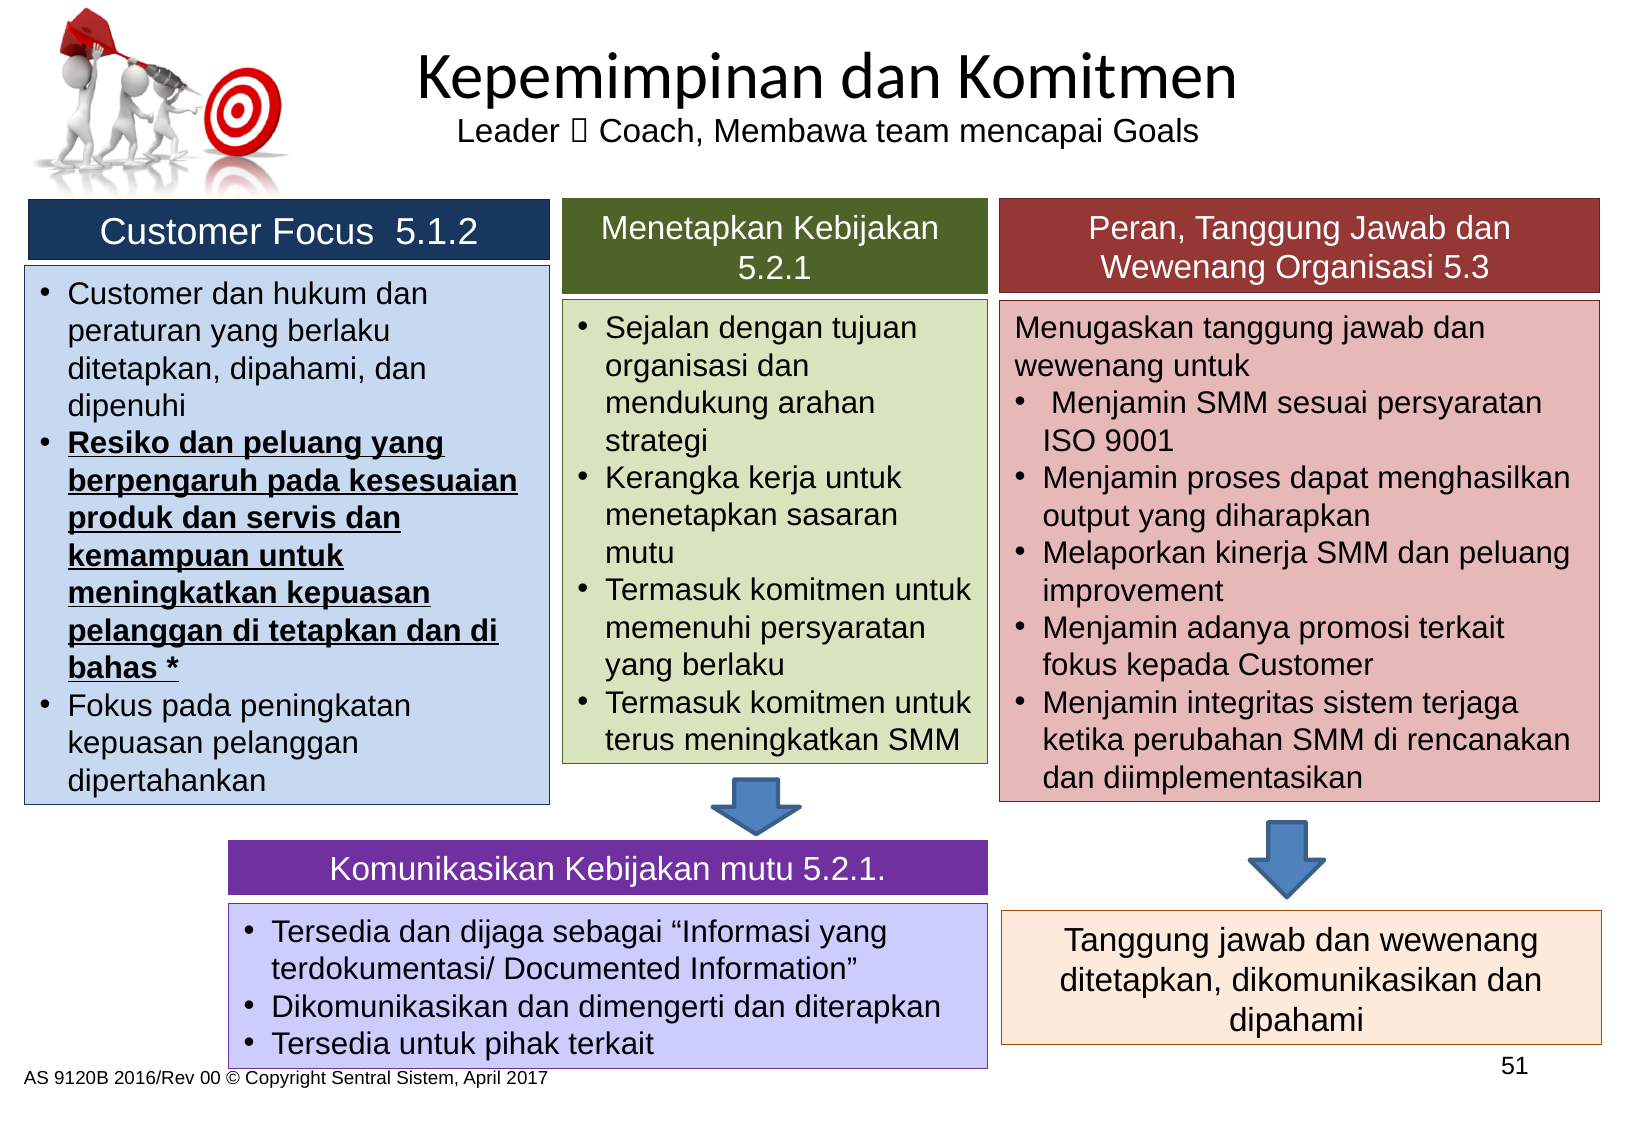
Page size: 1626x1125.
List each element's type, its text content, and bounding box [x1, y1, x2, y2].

text_box Customer Focus 5.1.2 [28, 199, 550, 260]
title Kepemimpinan dan Komitmen [311, 0, 1345, 148]
text_box Tanggung jawab dan wewenang ditetapkan, dikomunikasikan dan dipahami [1001, 910, 1602, 1045]
text_box Sejalan dengan tujuan organisasi dan mendukung arahan strategi Kerangka kerja untuk menetapkan sasaran mutu Termasuk komitmen untuk memenuhi persyaratan yang berlaku Termasuk komitmen untuk terus meningkatkan SMM [562, 299, 988, 764]
text_box Peran, Tanggung Jawab dan Wewenang Organisasi 5.3 [999, 198, 1600, 293]
text_box [710, 777, 802, 836]
text_box [1247, 820, 1327, 900]
text_box Menetapkan Kebijakan 5.2.1 [562, 198, 988, 294]
text_box Tersedia dan dijaga sebagai “Informasi yang terdokumentasi/ Documented Information” Dikomunikasikan dan dimengerti dan diterapkan Tersedia untuk pihak terkait [228, 903, 988, 1069]
slide_number 51 [1164, 1042, 1544, 1103]
text_box Leader  Coach, Membawa team mencapai Goals [363, 101, 1303, 157]
picture [27, 0, 301, 201]
text_box Customer dan hukum dan peraturan yang berlaku ditetapkan, dipahami, dan dipenuhi Resiko dan peluang yang berpengaruh pada kesesuaian produk dan servis dan kemampuan untuk meningkatkan kepuasan pelanggan di tetapkan dan di bahas * Fokus pada peningkatan kepuasan pelanggan dipertahankan [24, 265, 550, 805]
text_box Menugaskan tanggung jawab dan wewenang untuk Menjamin SMM sesuai persyaratan ISO 9001 Menjamin proses dapat menghasilkan output yang diharapkan Melaporkan kinerja SMM dan peluang improvement Menjamin adanya promosi terkait fokus kepada Customer Menjamin integritas sistem terjaga ketika perubahan SMM di rencanakan dan diimplementasikan [999, 300, 1600, 802]
text_box Komunikasikan Kebijakan mutu 5.2.1. [228, 840, 988, 895]
